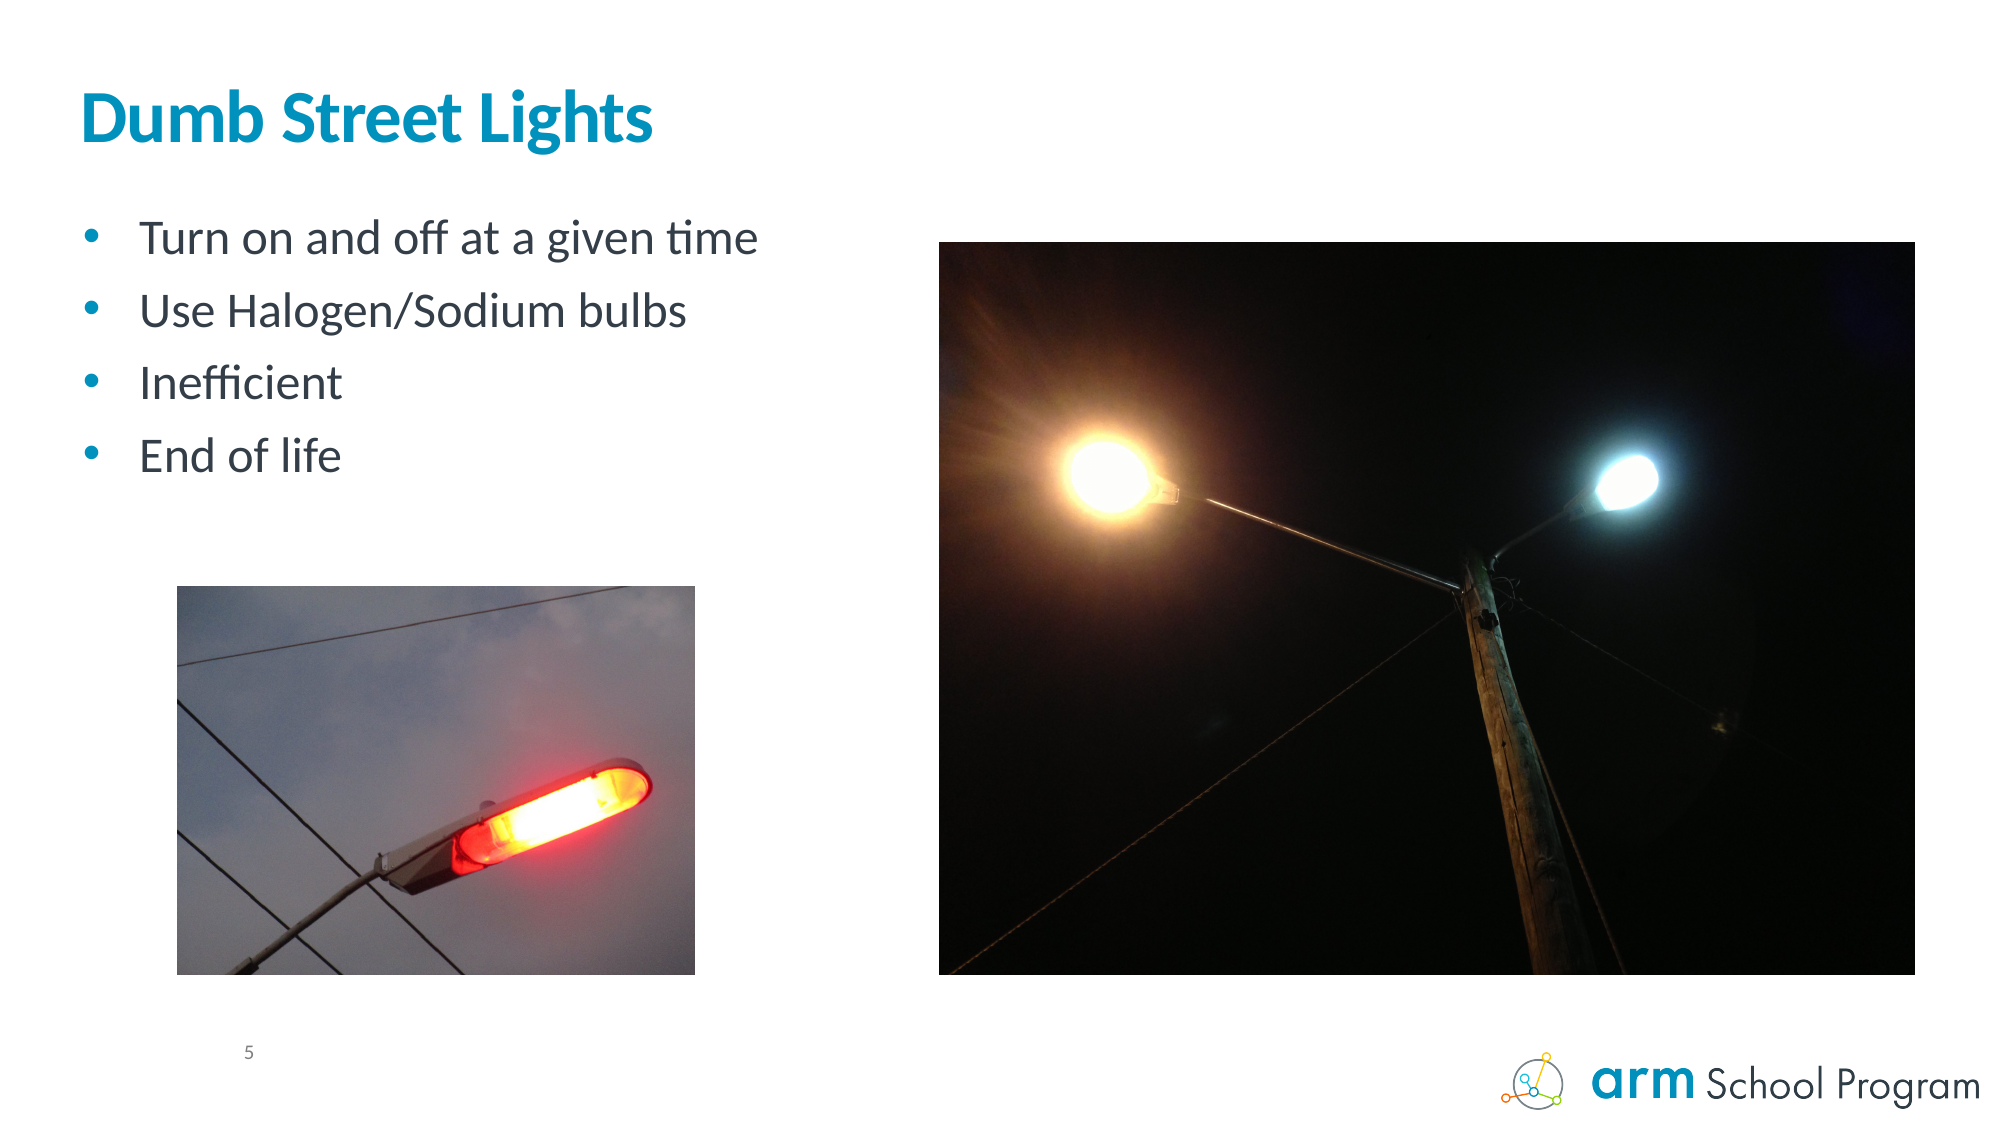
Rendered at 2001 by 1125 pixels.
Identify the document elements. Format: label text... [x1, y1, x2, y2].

title Dumb Street Lights [80, 48, 1915, 158]
picture [177, 586, 695, 975]
picture [1501, 1052, 1979, 1110]
list Turn on and off at a given time Use Halogen/Sodium bulbs Inefficient End of life [82, 204, 1917, 921]
picture [939, 242, 1915, 975]
